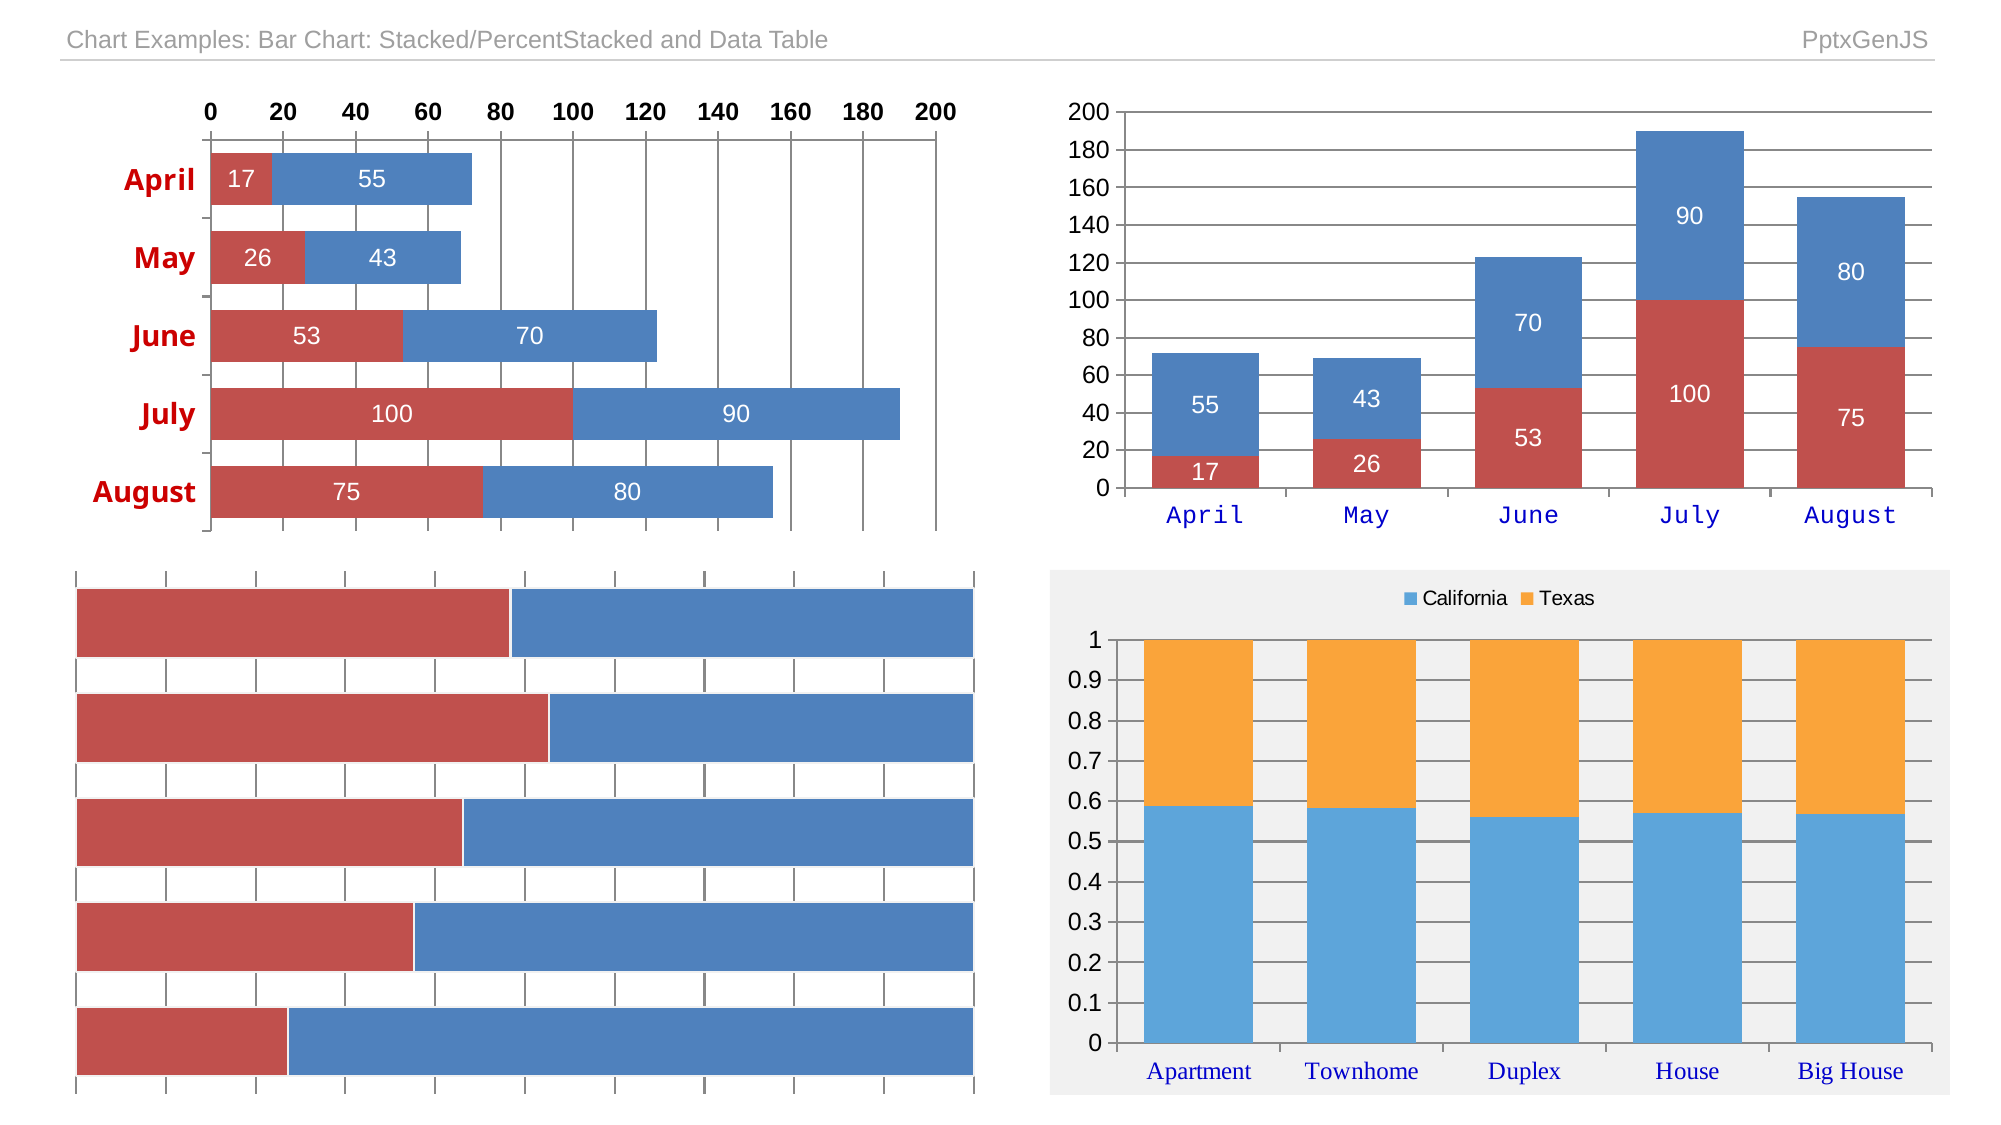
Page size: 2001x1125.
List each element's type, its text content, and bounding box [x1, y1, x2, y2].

chart [74, 89, 976, 541]
table_header Chart Examples: Bar Chart: Stacked/PercentStacked and Data Table [60, 19, 1410, 59]
chart [1049, 89, 1951, 541]
chart [74, 569, 976, 1096]
table_header PptxGenJS [1410, 19, 1935, 59]
chart [1049, 569, 1951, 1096]
